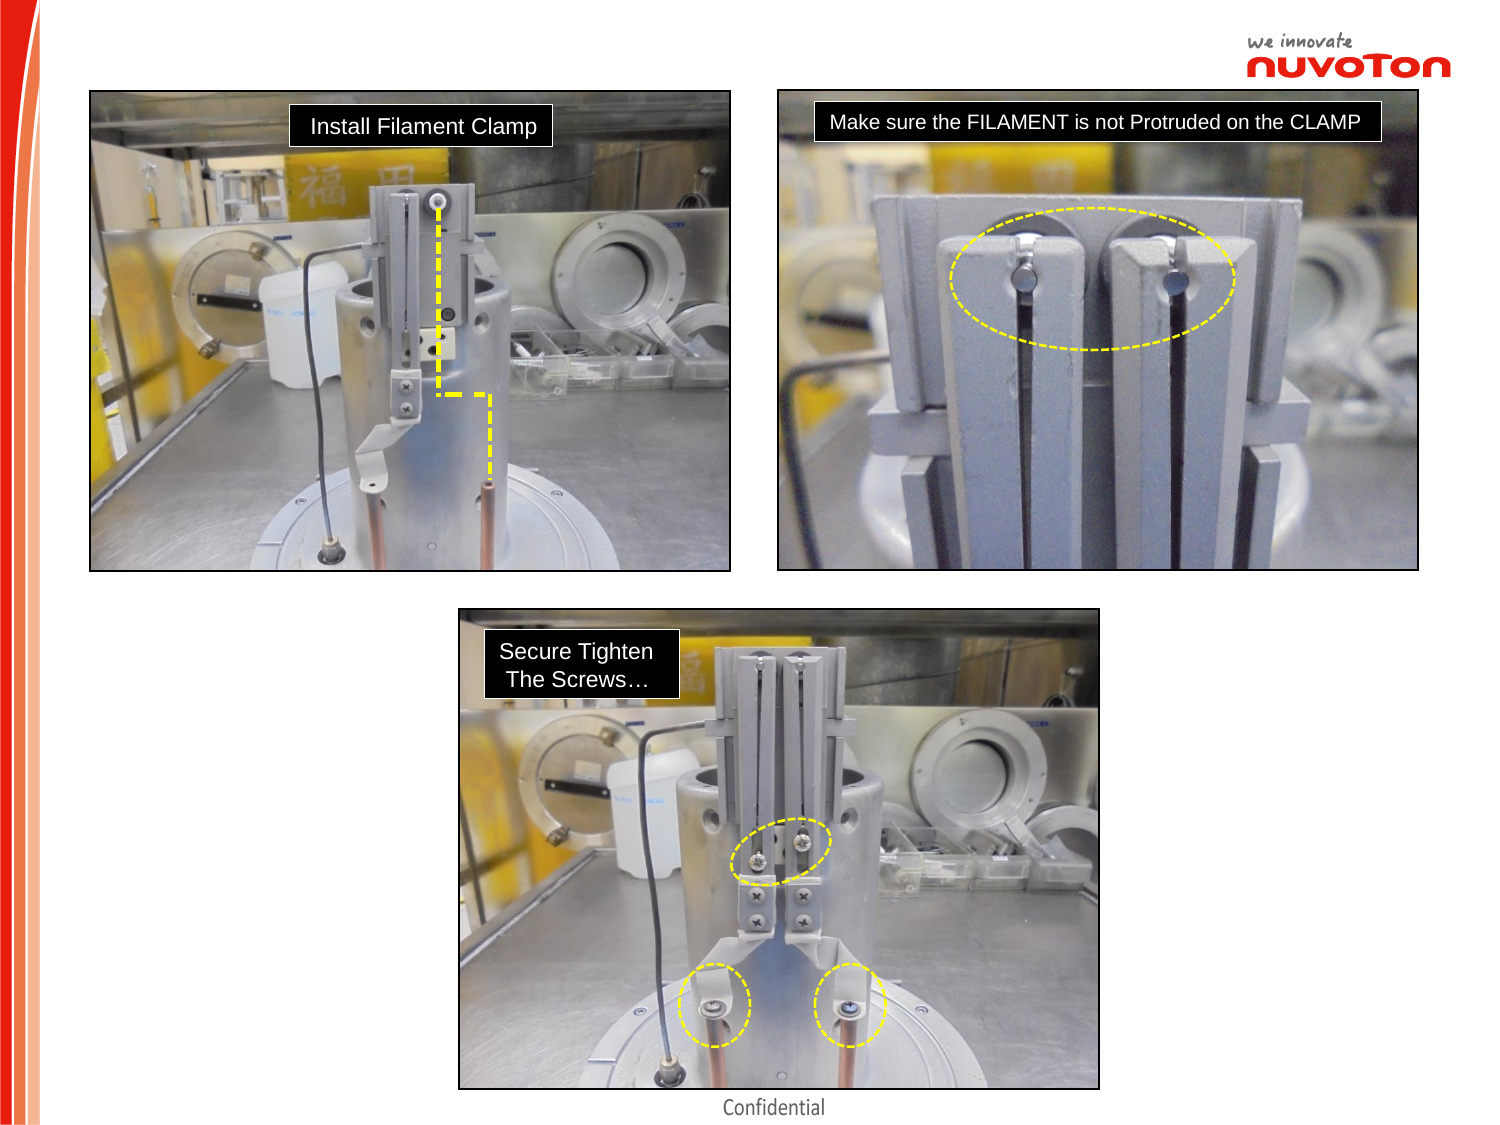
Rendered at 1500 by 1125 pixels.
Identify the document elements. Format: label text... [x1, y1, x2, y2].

picture [0, 0, 1500, 1125]
slide_number 20 [600, 1098, 951, 1103]
